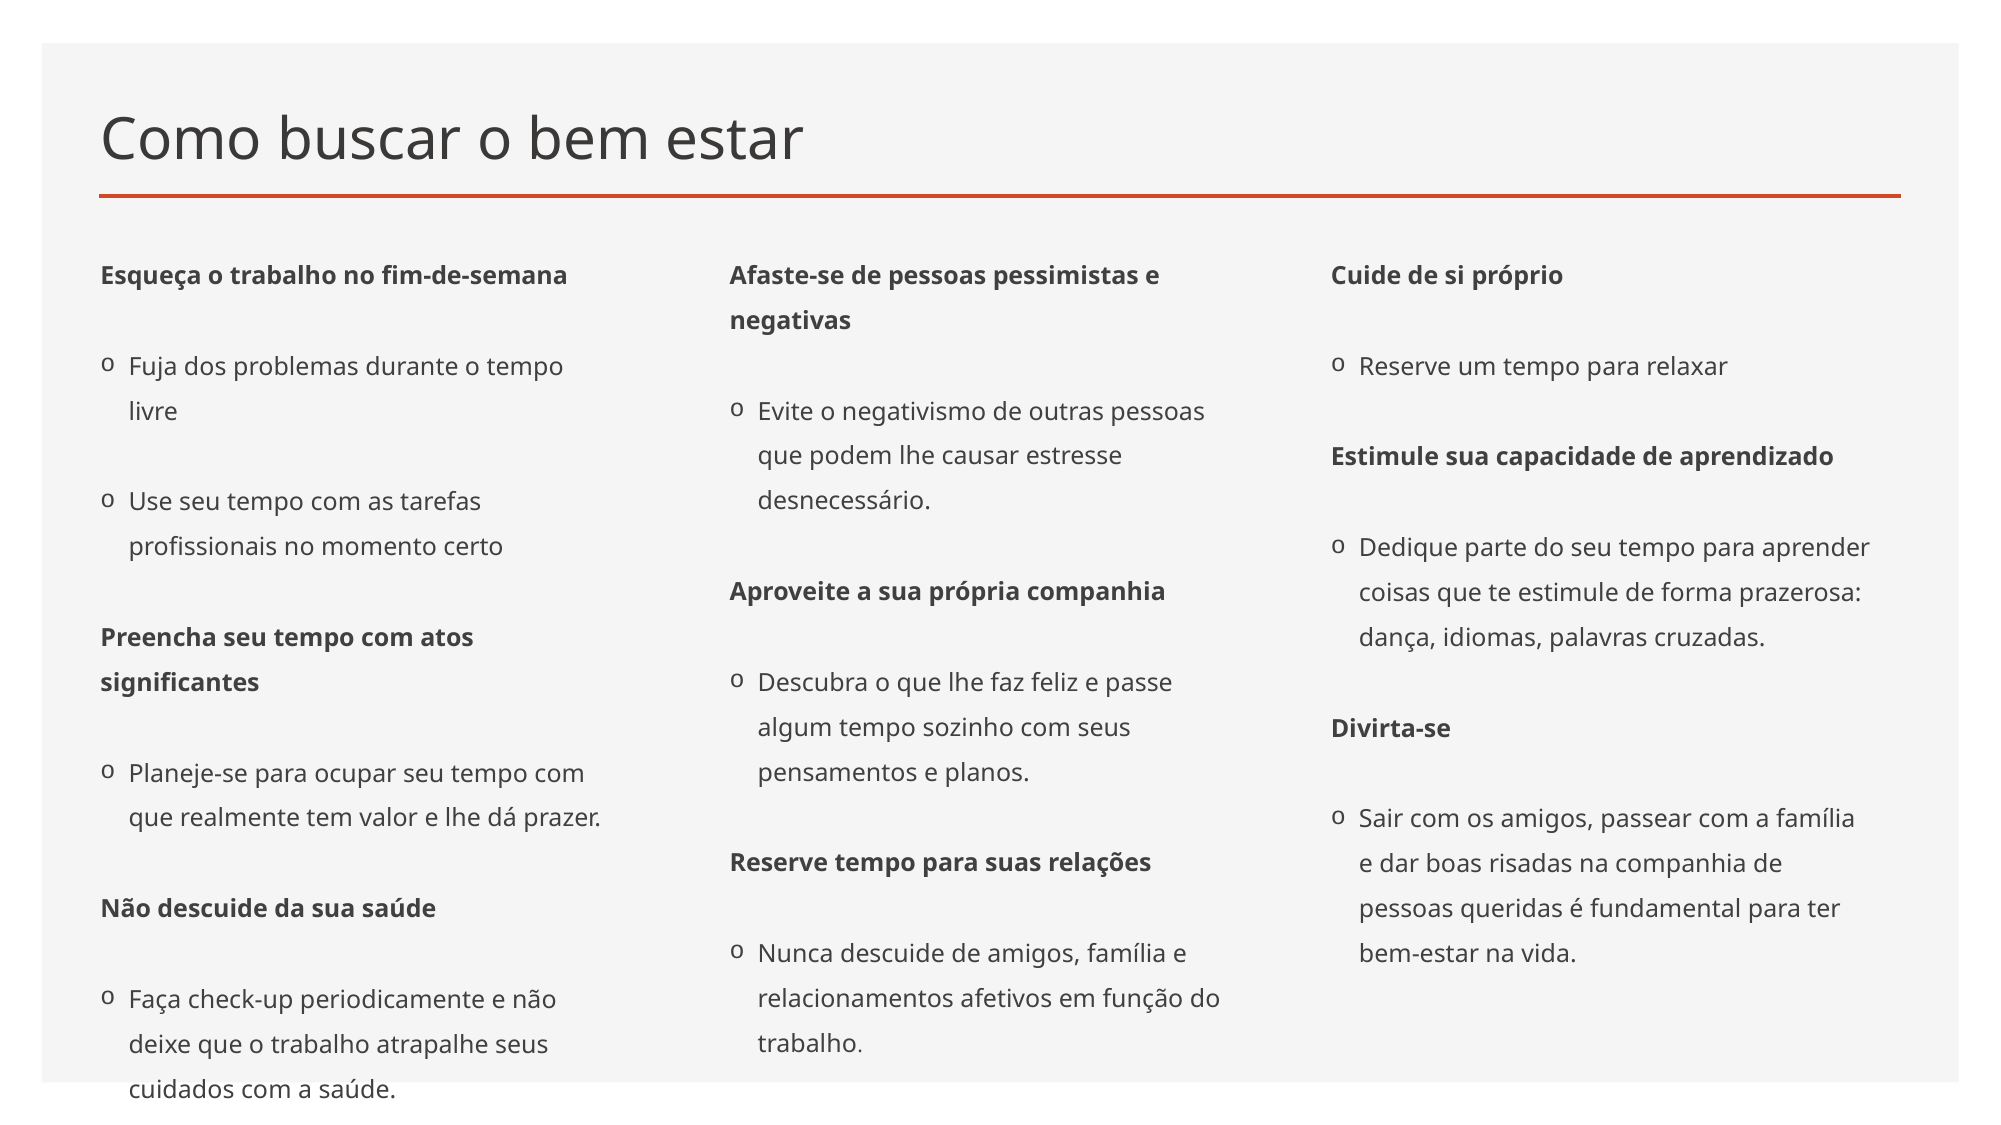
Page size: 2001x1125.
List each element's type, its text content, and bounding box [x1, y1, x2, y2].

text_box Afaste-se de pessoas pessimistas e negativas Evite o negativismo de outras pessoas que podem lhe causar estresse desnecessário. Aproveite a sua própria companhia Descubra o que lhe faz feliz e passe algum tempo sozinho com seus pensamentos e planos. Reserve tempo para suas relações Nunca descuide de amigos, família e relacionamentos afetivos em função do trabalho. [714, 237, 1259, 1096]
list Esqueça o trabalho no fim-de-semana Fuja dos problemas durante o tempo livre Use seu tempo com as tarefas profissionais no momento certo Preencha seu tempo com atos significantes Planeje-se para ocupar seu tempo com que realmente tem valor e lhe dá prazer. Não descuide da sua saúde Faça check-up periodicamente e não deixe que o trabalho atrapalhe seus cuidados com a saúde. [85, 237, 629, 1096]
title Como buscar o bem estar [85, 73, 1214, 179]
text_box Cuide de si próprio Reserve um tempo para relaxar Estimule sua capacidade de aprendizado Dedique parte do seu tempo para aprender coisas que te estimule de forma prazerosa: dança, idiomas, palavras cruzadas. Divirta-se Sair com os amigos, passear com a família e dar boas risadas na companhia de pessoas queridas é fundamental para ter bem-estar na vida. [1315, 237, 1891, 1096]
